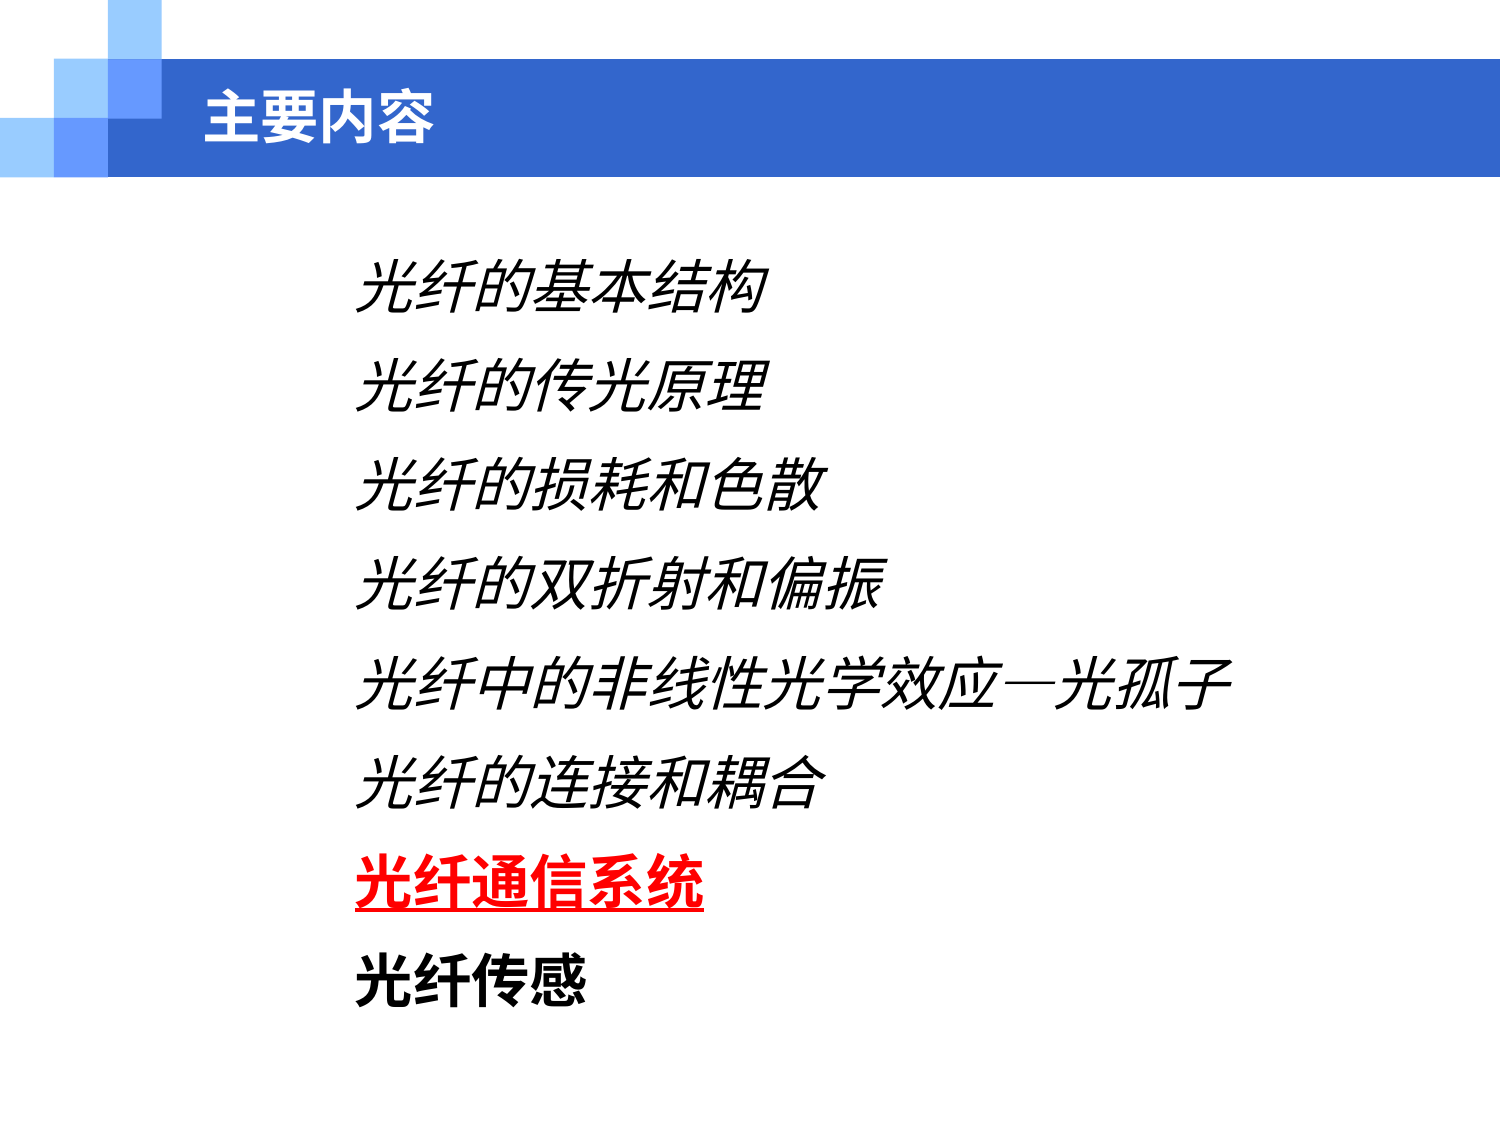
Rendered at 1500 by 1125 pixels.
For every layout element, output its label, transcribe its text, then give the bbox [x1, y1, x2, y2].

list 光纤的基本结构 光纤的传光原理 光纤的损耗和色散 光纤的双折射和偏振 光纤中的非线性光学效应—光孤子 光纤的连接和耦合 光纤通信系统 光纤传感 [340, 224, 1275, 1050]
title 主要内容 [187, 75, 1400, 155]
